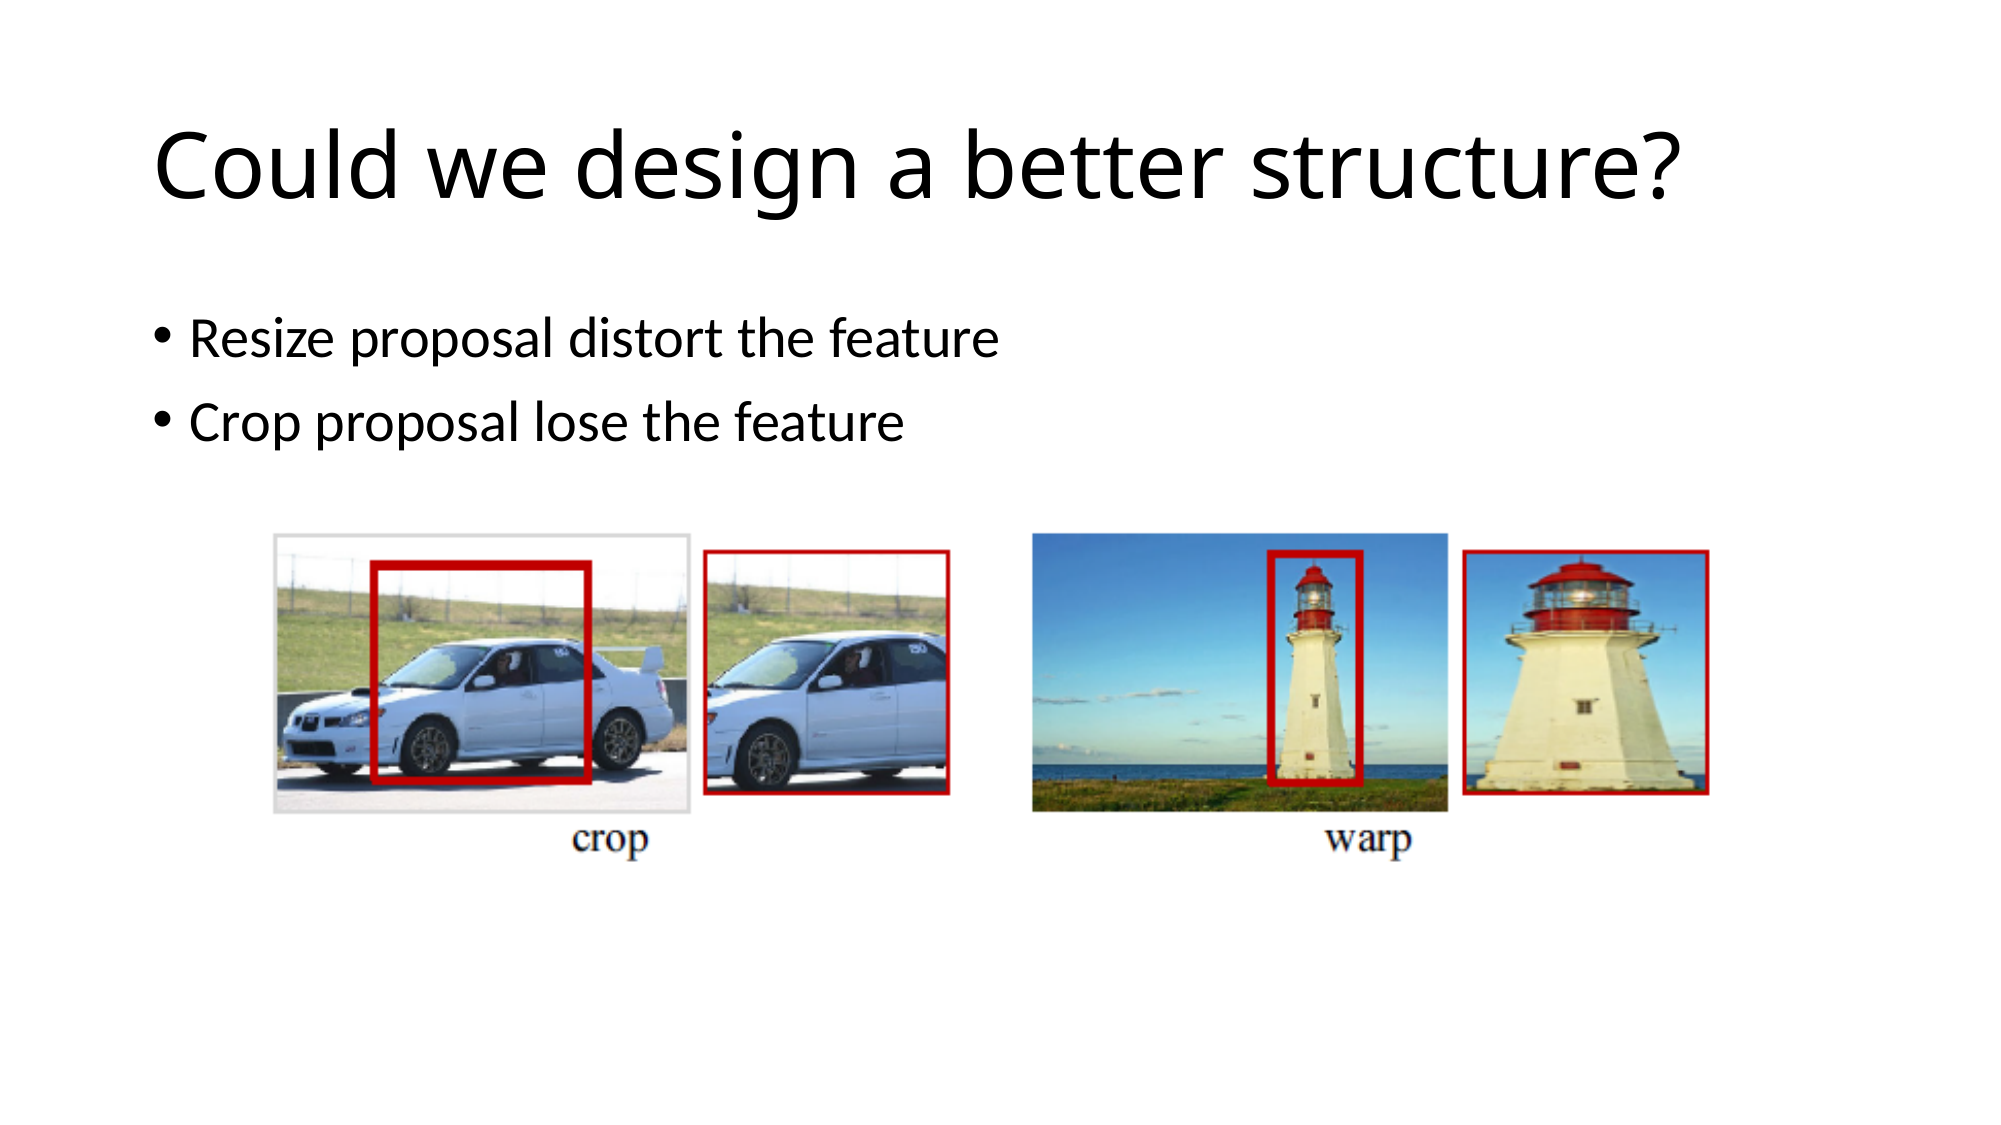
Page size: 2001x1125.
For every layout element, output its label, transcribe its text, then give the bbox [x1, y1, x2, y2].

picture [249, 505, 1751, 868]
title Could we design a better structure? [137, 59, 1863, 278]
list Resize proposal distort the feature Crop proposal lose the feature [137, 299, 1863, 1014]
